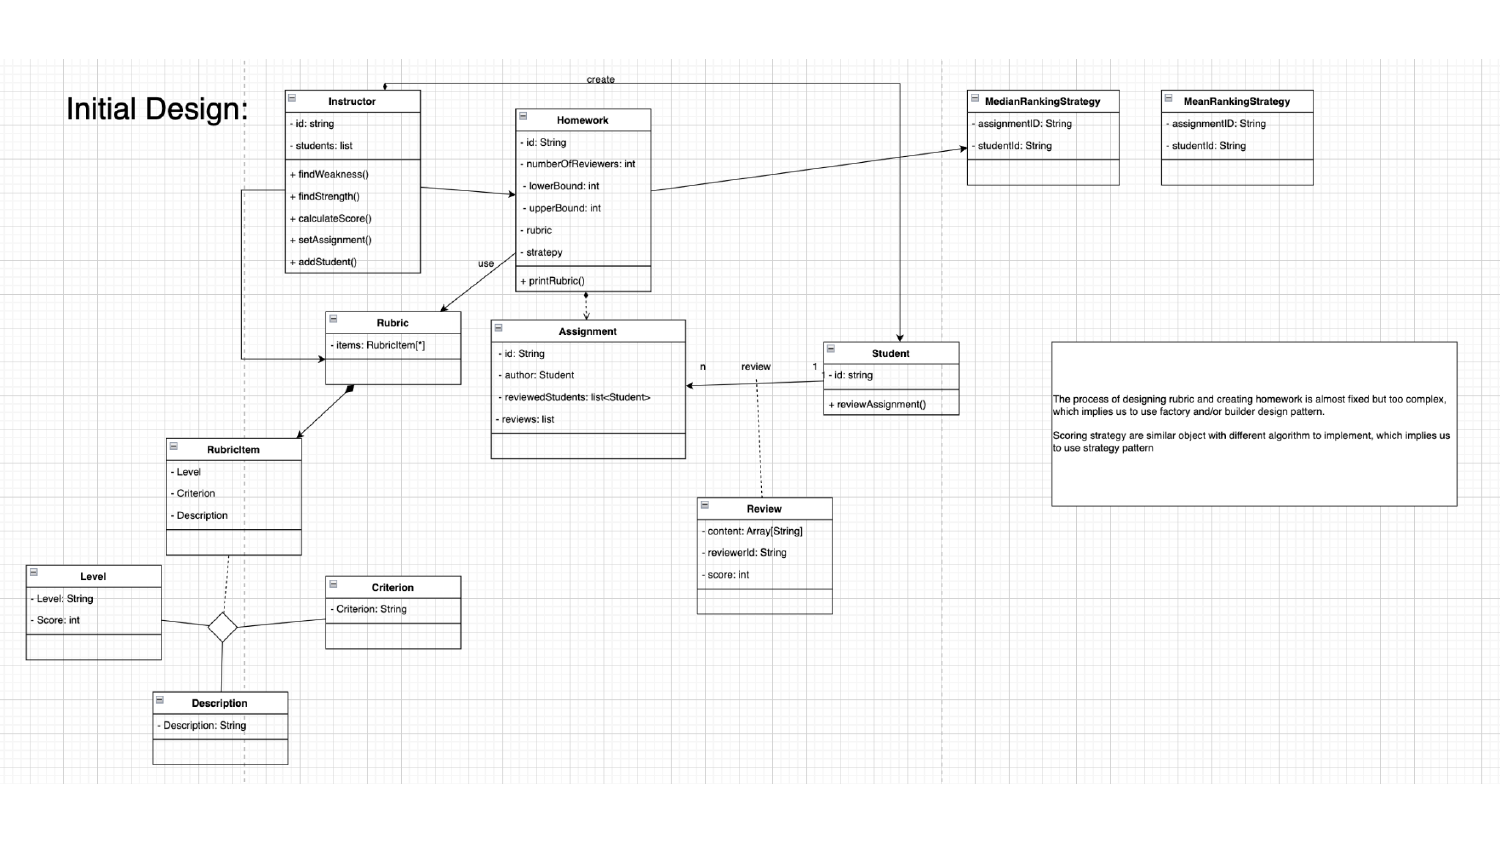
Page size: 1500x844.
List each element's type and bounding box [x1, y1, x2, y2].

picture [0, 59, 1500, 785]
